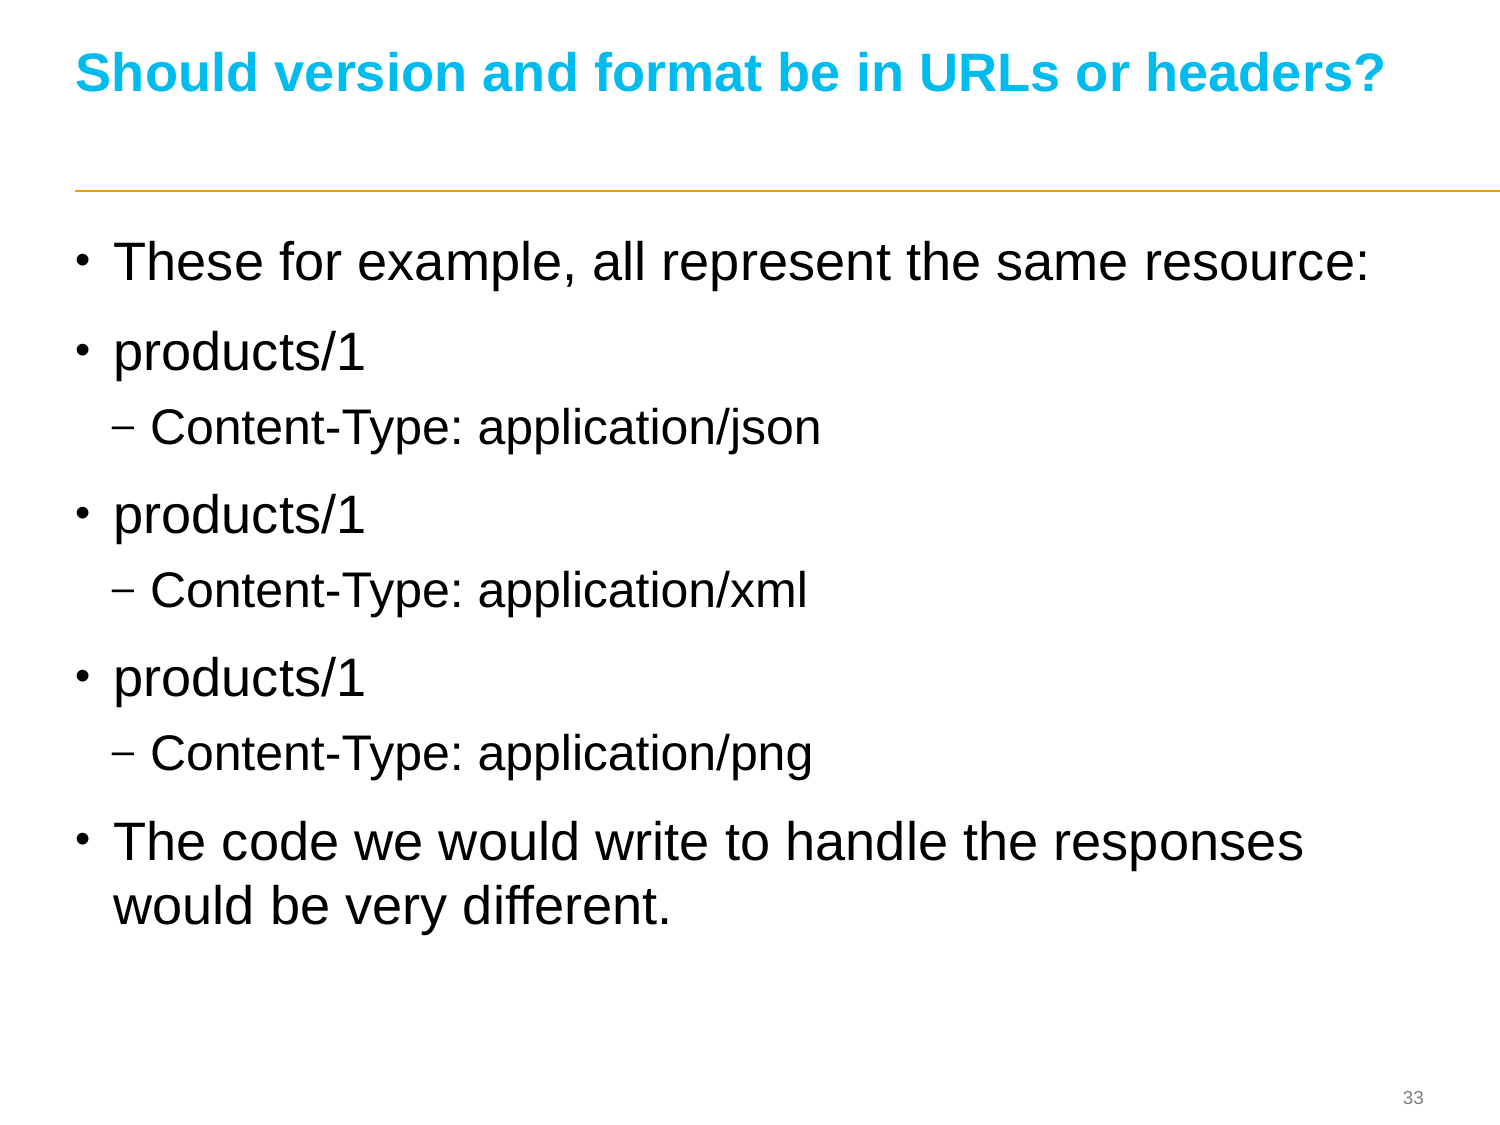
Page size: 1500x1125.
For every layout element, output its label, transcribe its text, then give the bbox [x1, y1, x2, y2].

title Should version and format be in URLs or headers? [75, 27, 1422, 157]
list These for example, all represent the same resource: products/1 Content-Type: application/json products/1 Content-Type: application/xml products/1 Content-Type: application/png The code we would write to handle the responses would be very different. [75, 226, 1425, 1018]
